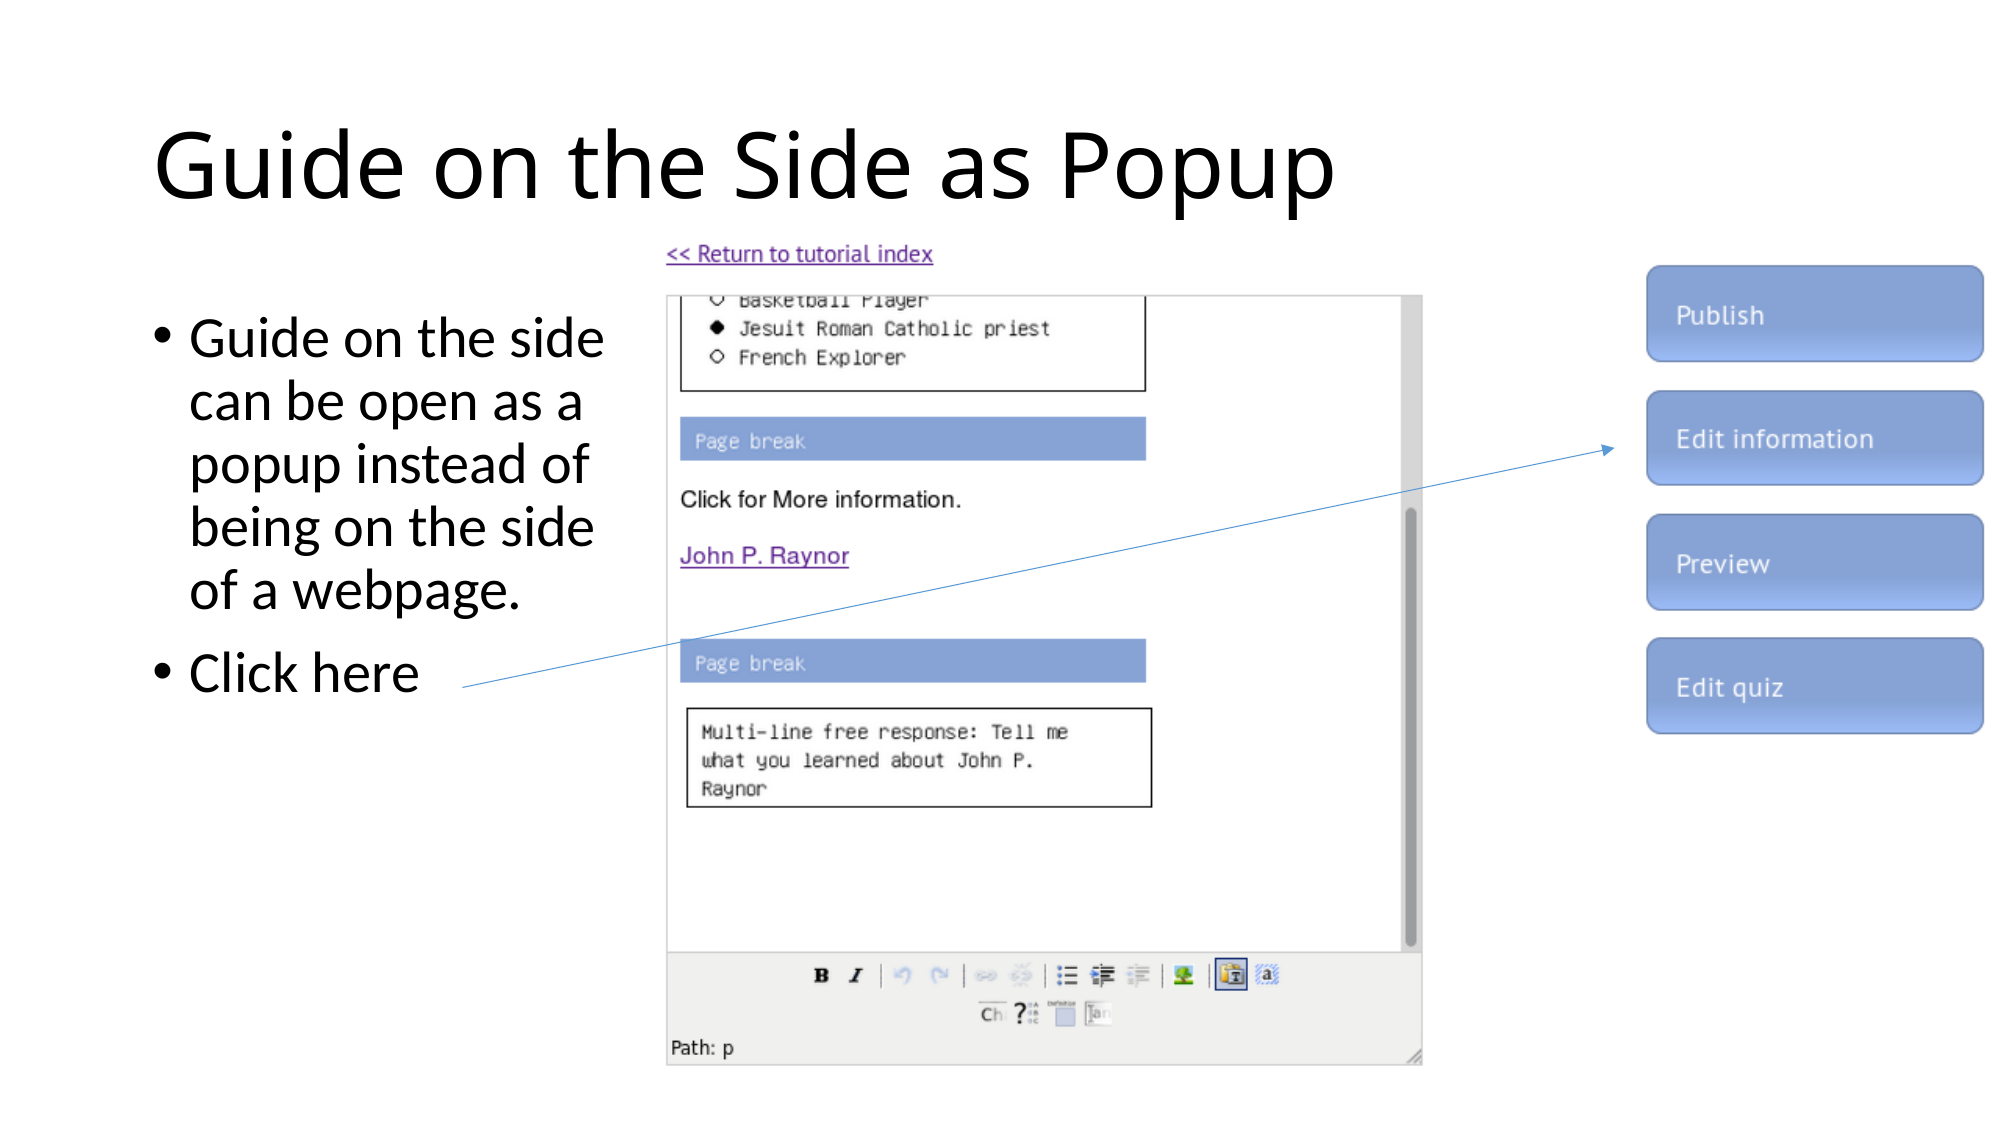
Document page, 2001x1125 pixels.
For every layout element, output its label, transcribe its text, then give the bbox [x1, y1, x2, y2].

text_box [462, 447, 1615, 688]
title Guide on the Side as Popup [137, 59, 1863, 278]
list Guide on the side can be open as a popup instead of being on the side of a webpage. Click here [137, 299, 635, 1014]
picture [635, 237, 2000, 1076]
